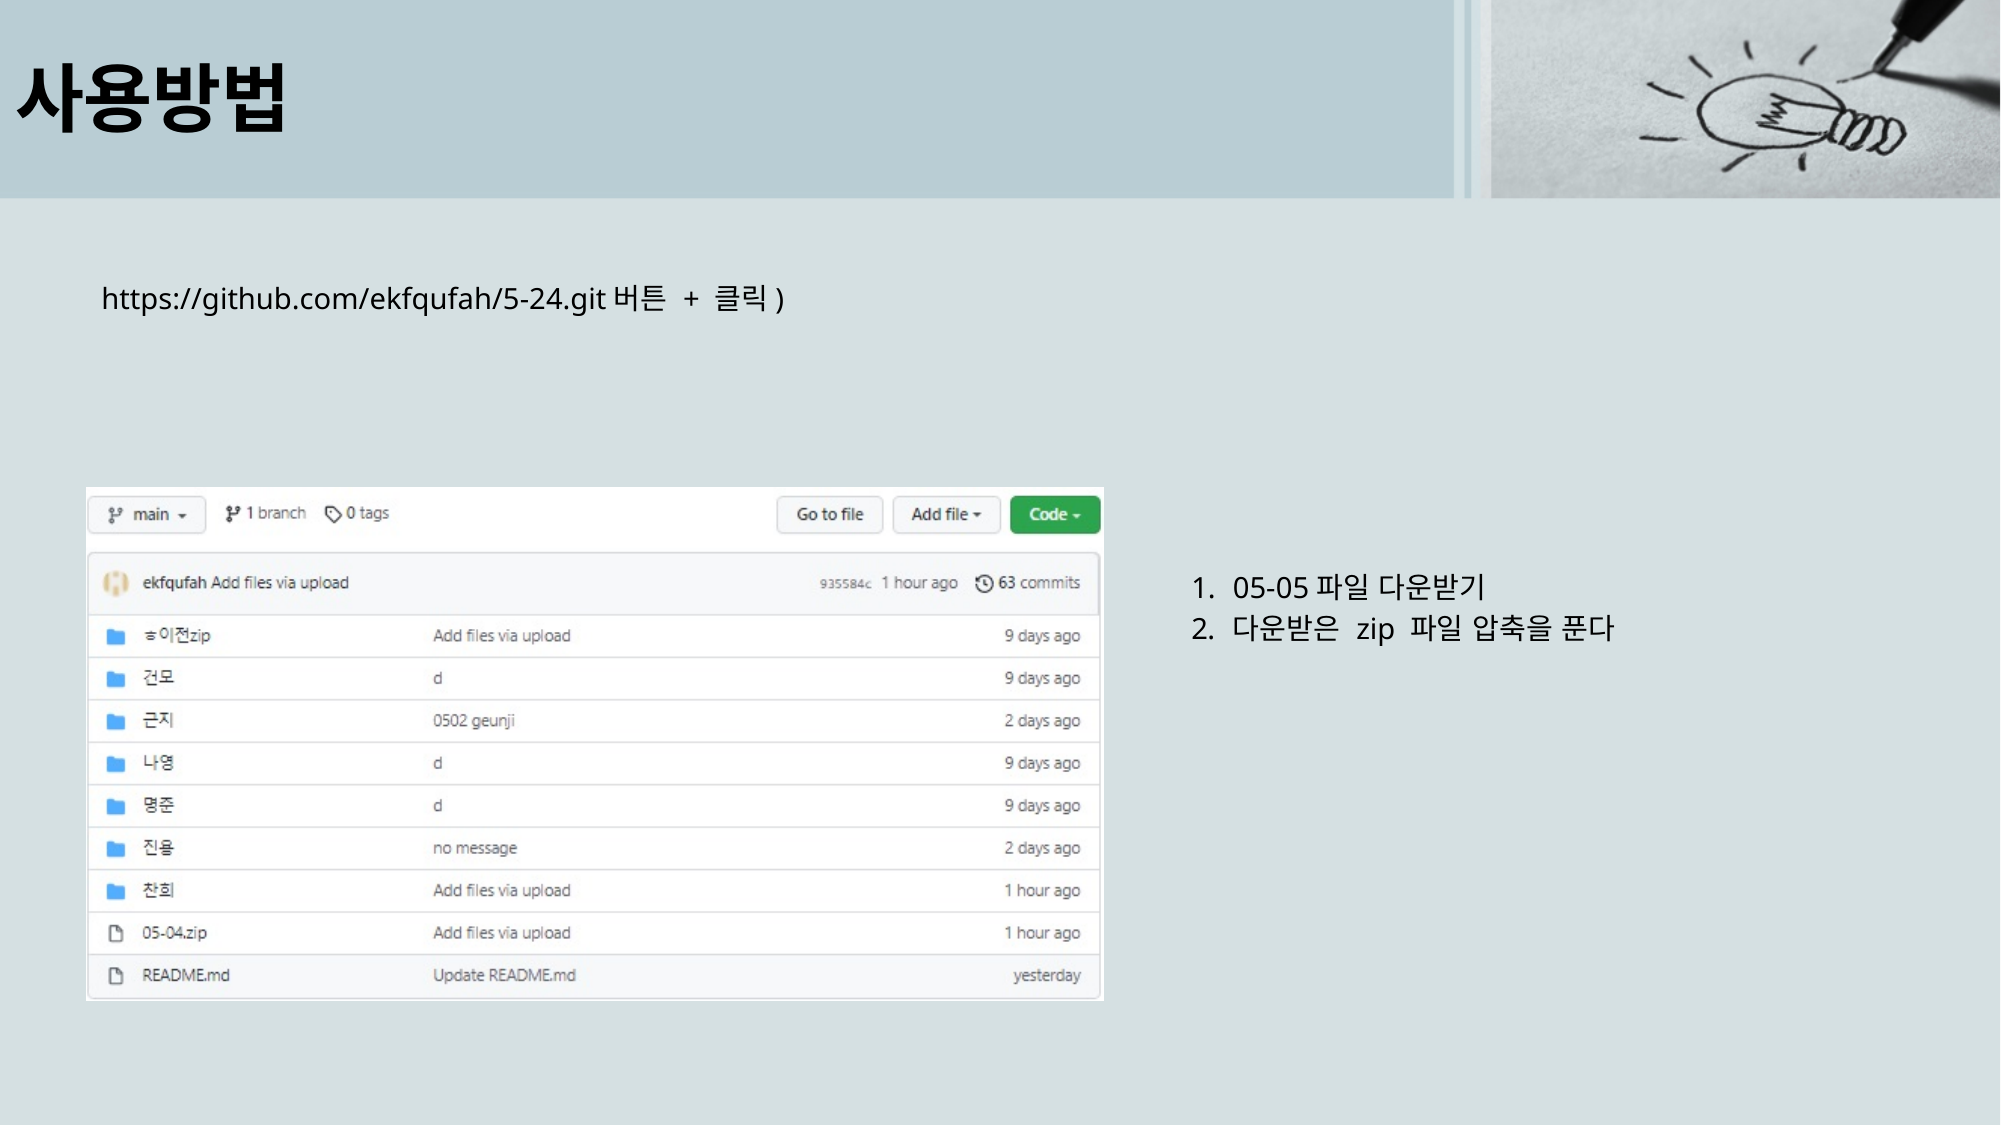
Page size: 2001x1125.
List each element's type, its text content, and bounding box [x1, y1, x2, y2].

list https://github.com/ekfqufah/5-24.git버튼 + 클릭) [86, 247, 1945, 349]
text_box 05-05파일 다운받기 다운받은 zip 파일 압축을 푼다 [1126, 562, 1953, 693]
title 사용방법 [0, 0, 2000, 194]
picture [0, 0, 2001, 1125]
